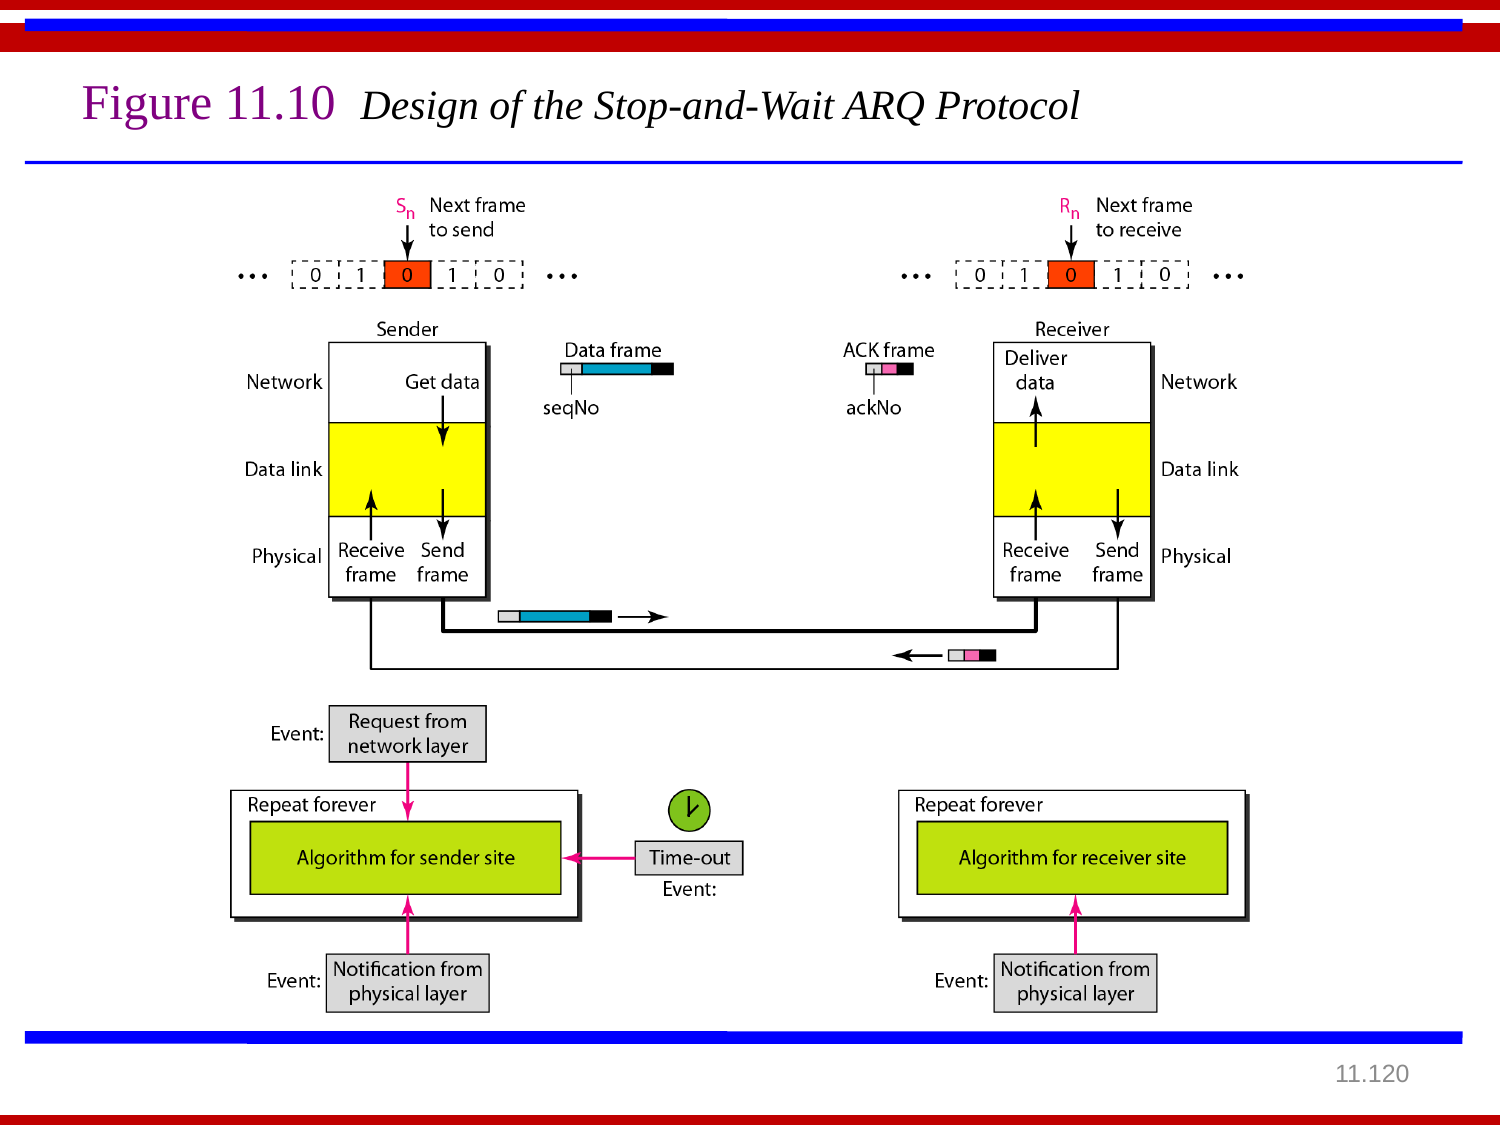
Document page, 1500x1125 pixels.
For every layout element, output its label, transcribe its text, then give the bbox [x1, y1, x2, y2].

picture [229, 194, 1251, 1013]
slide_number 11.120 [1074, 1042, 1425, 1103]
text_box Figure 11.10 Design of the Stop-and-Wait ARQ Protocol [66, 62, 1096, 138]
